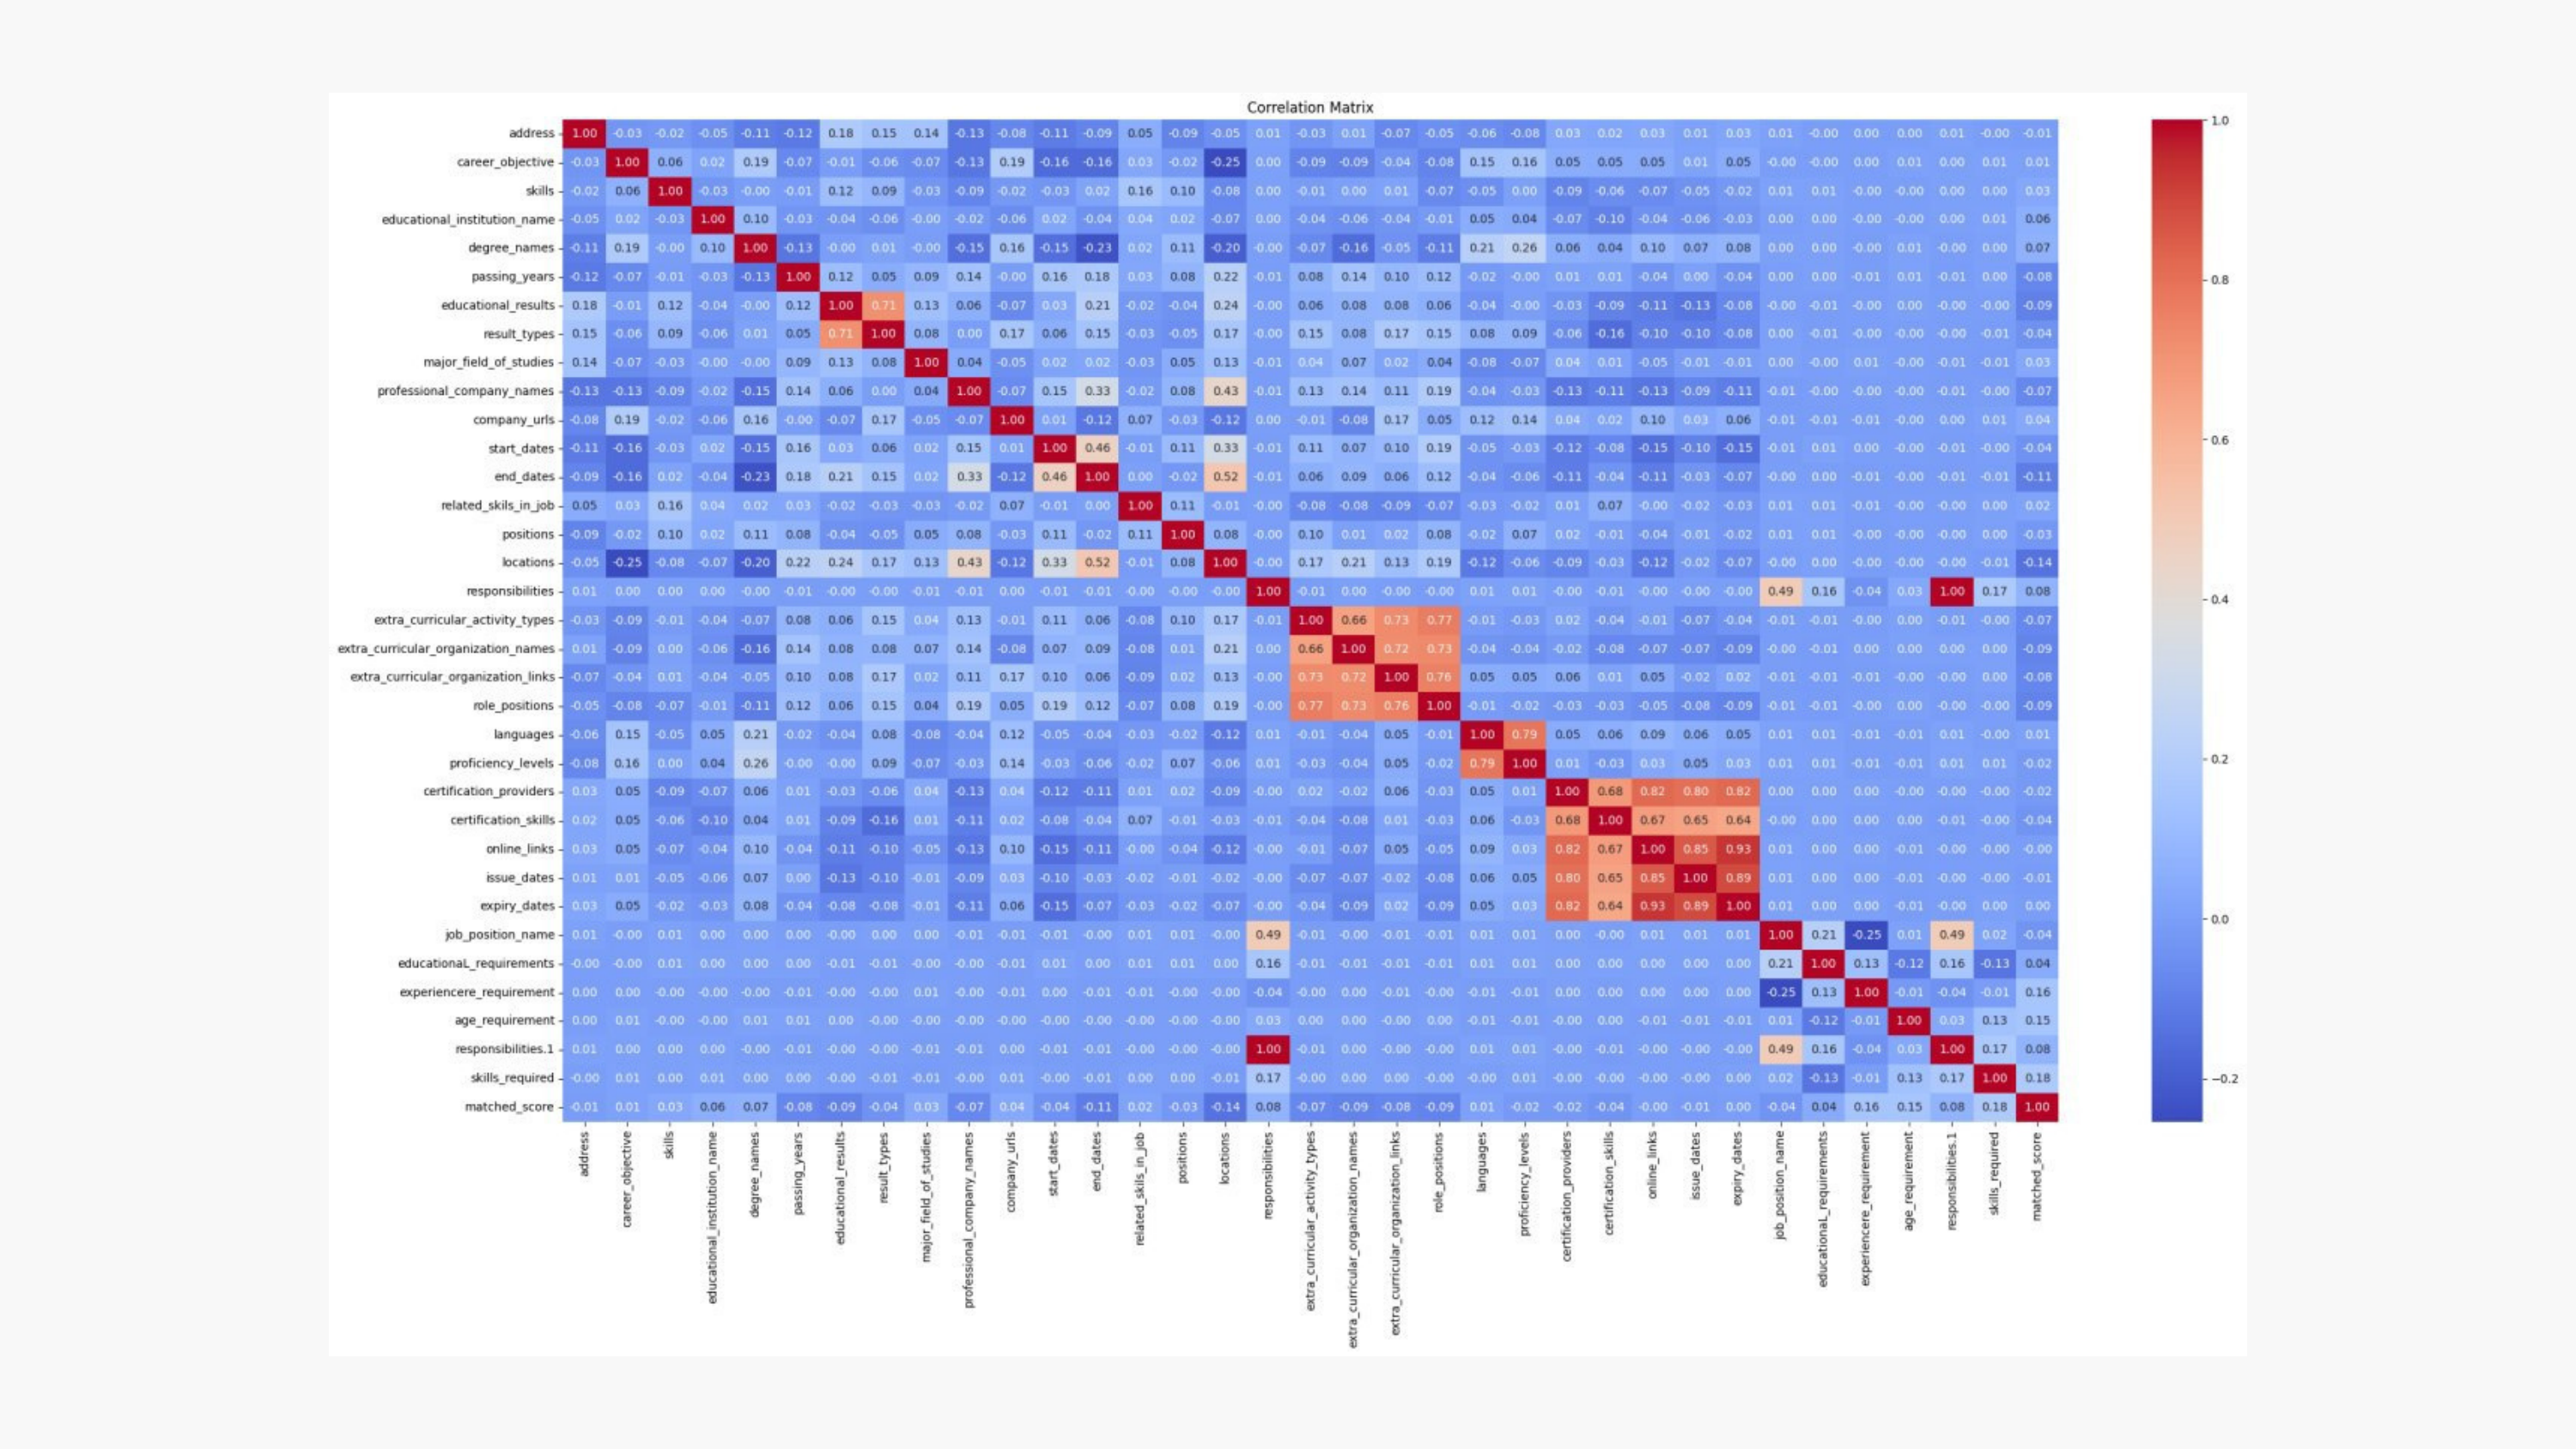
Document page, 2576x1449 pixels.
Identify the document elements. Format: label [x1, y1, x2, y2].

text_box [328, 93, 2247, 1356]
